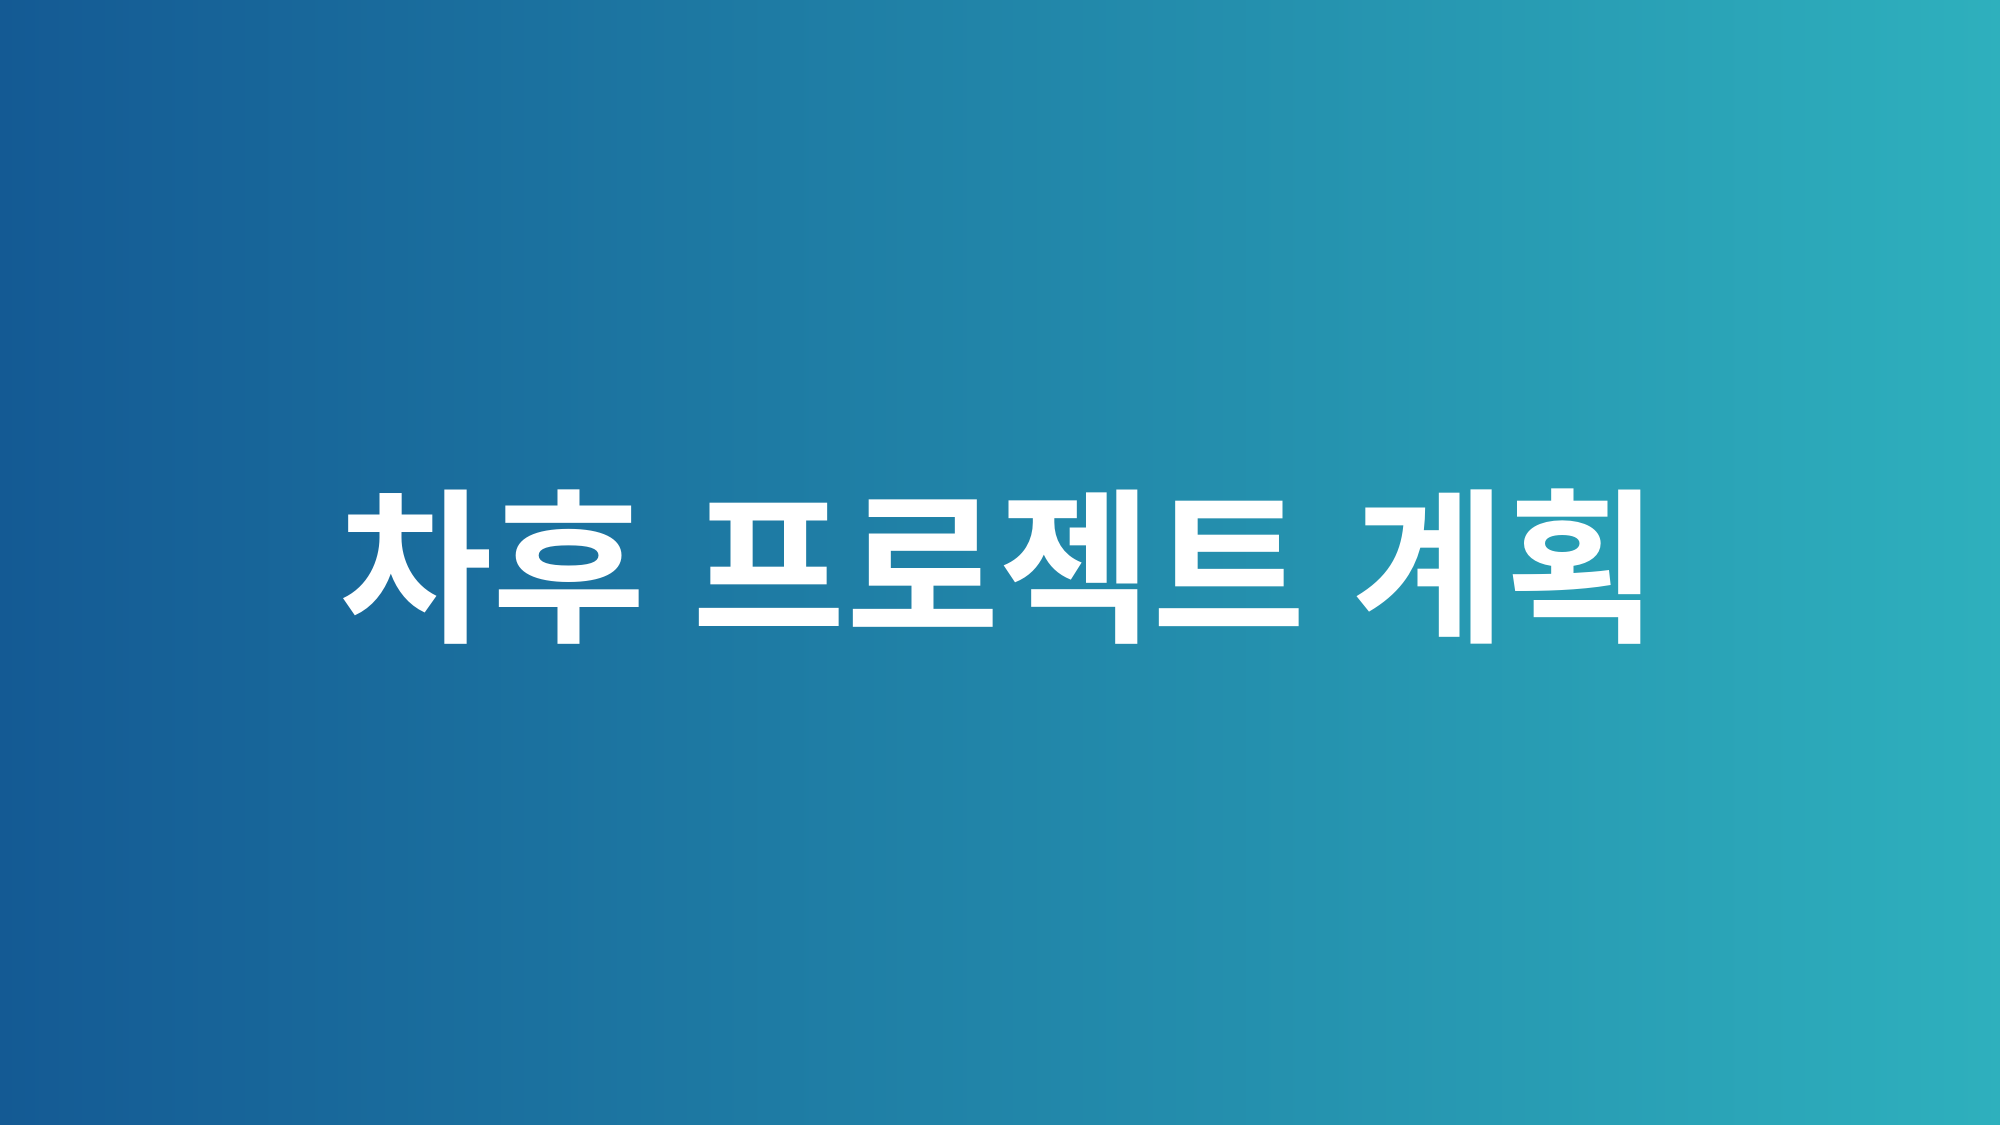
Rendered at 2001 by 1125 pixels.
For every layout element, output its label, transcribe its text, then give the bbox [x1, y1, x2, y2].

text_box 차후 프로젝트 계획 [0, 0, 2000, 1125]
